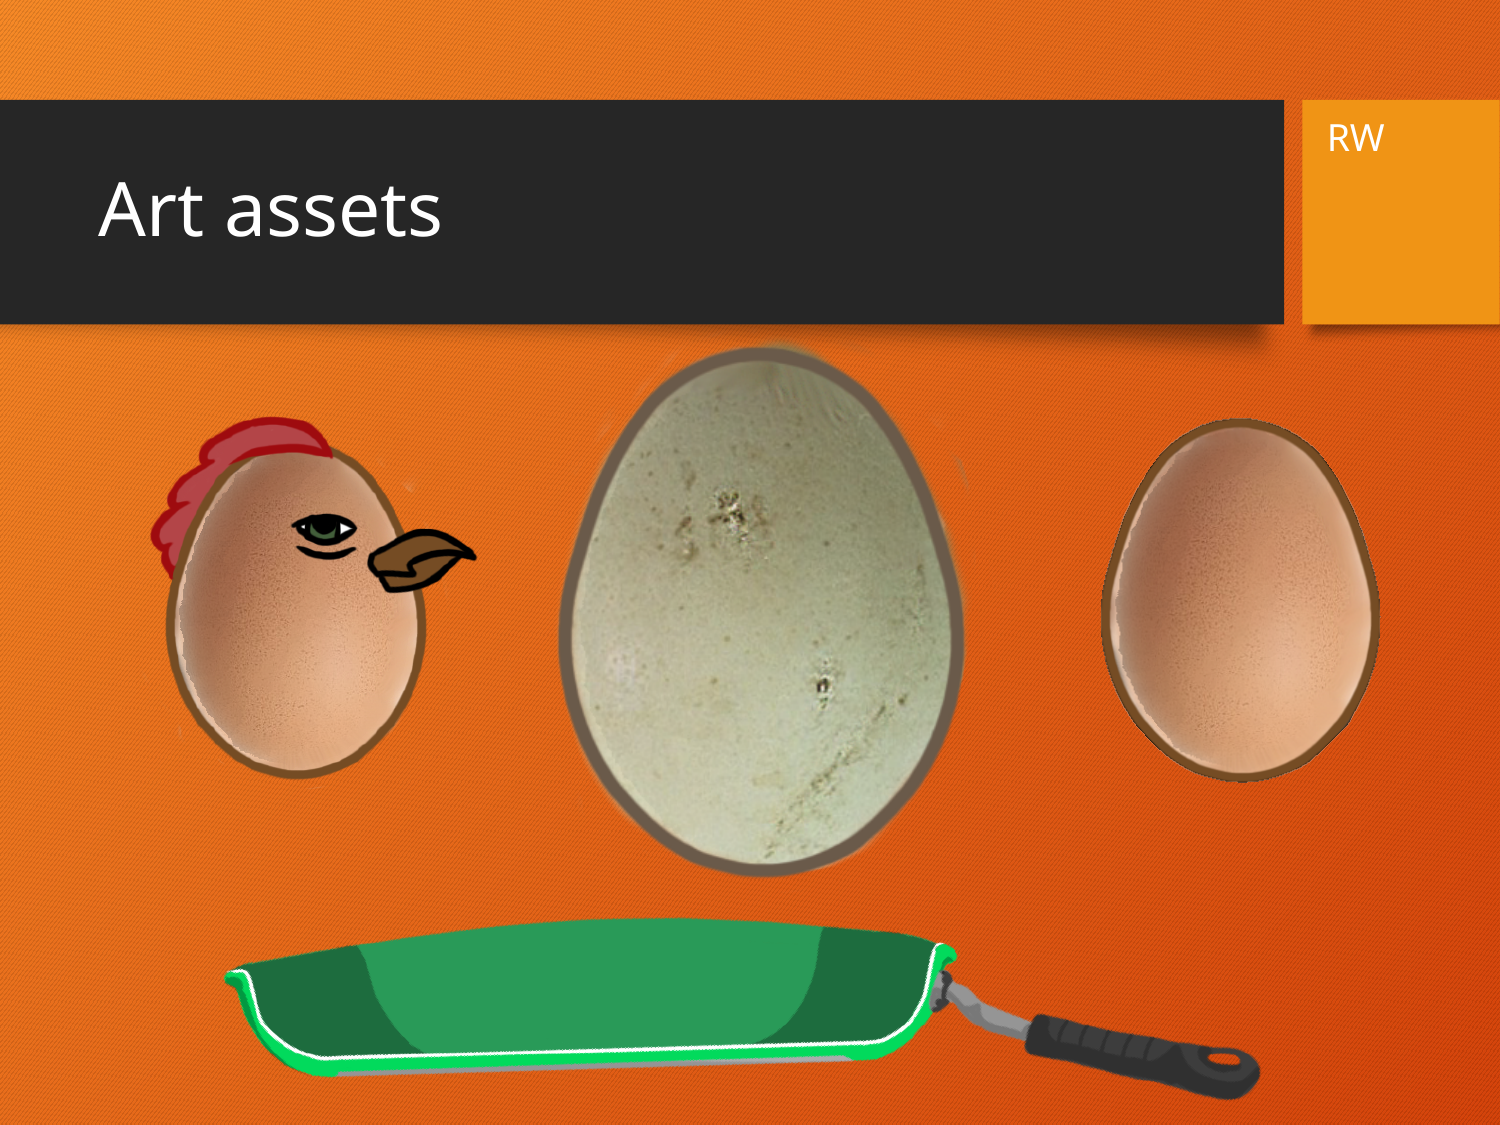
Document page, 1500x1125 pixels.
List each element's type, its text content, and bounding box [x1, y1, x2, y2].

picture [0, 231, 1500, 1125]
text_box RW [1311, 106, 1487, 167]
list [52, 385, 378, 870]
title Art assets [83, 123, 1267, 301]
